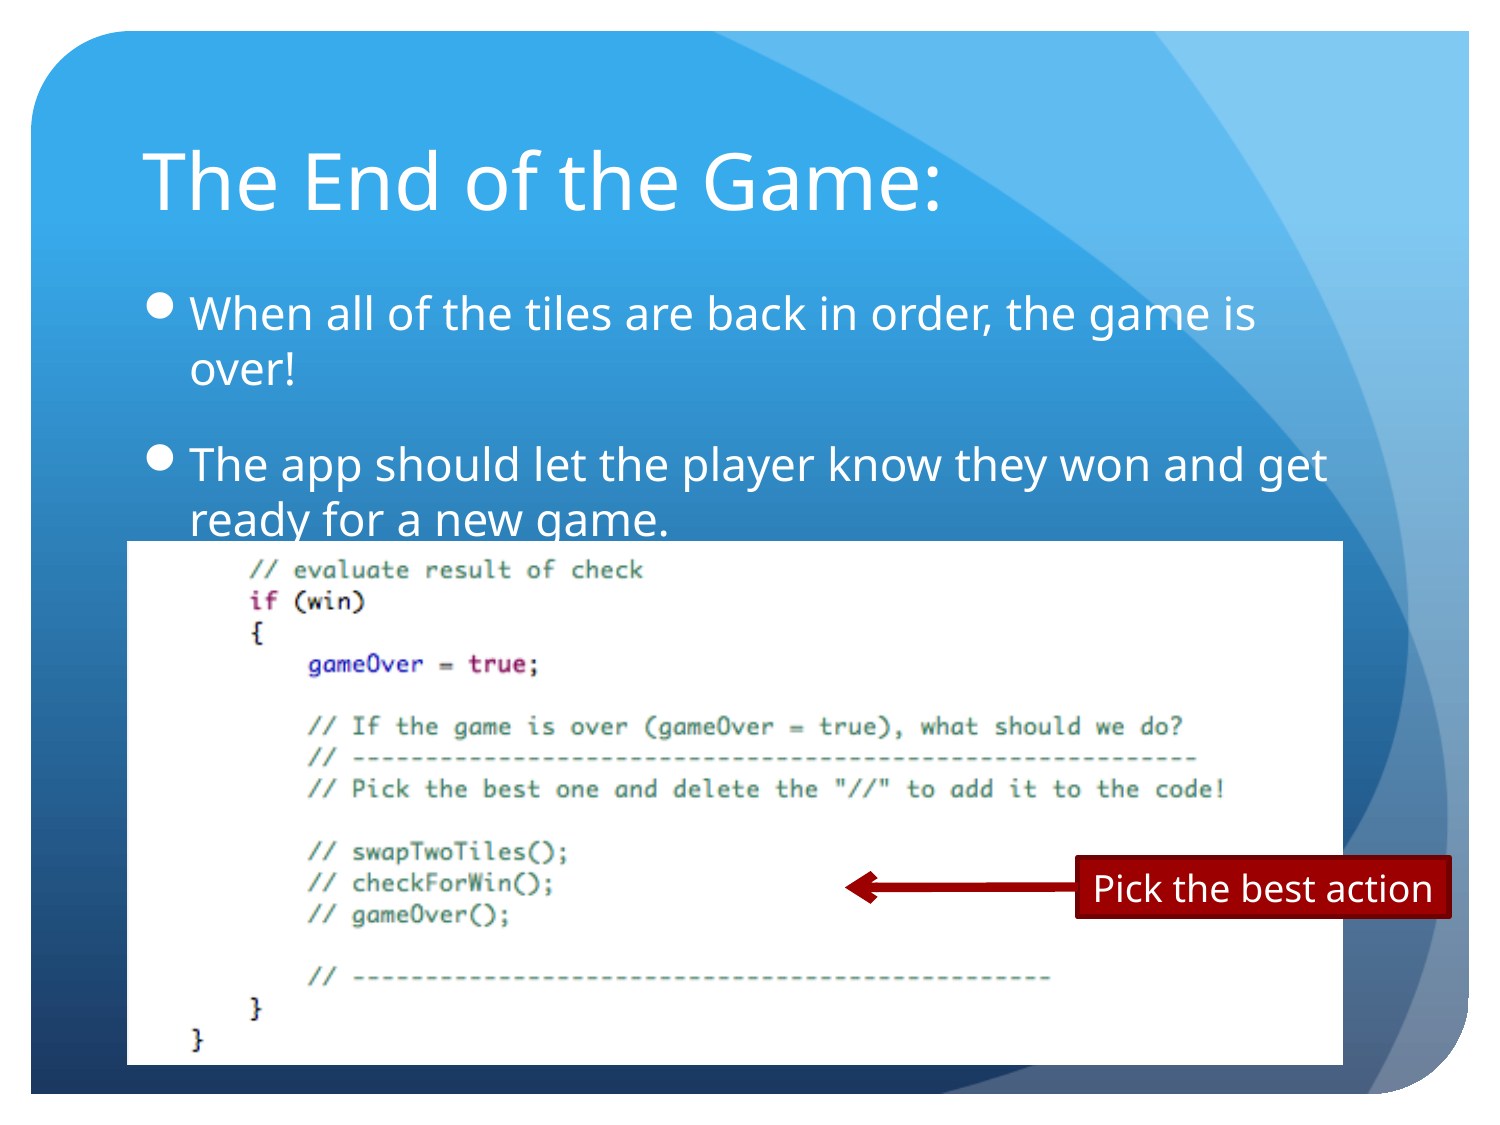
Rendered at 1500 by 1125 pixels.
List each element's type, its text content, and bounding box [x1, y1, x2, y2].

picture [24, 30, 1473, 1094]
list When all of the tiles are back in order, the game is over! The app should let the player know they won and get ready for a new game. [127, 276, 1372, 519]
title The End of the Game: [127, 62, 1372, 234]
text_box Pick the best action [1343, 855, 1452, 919]
